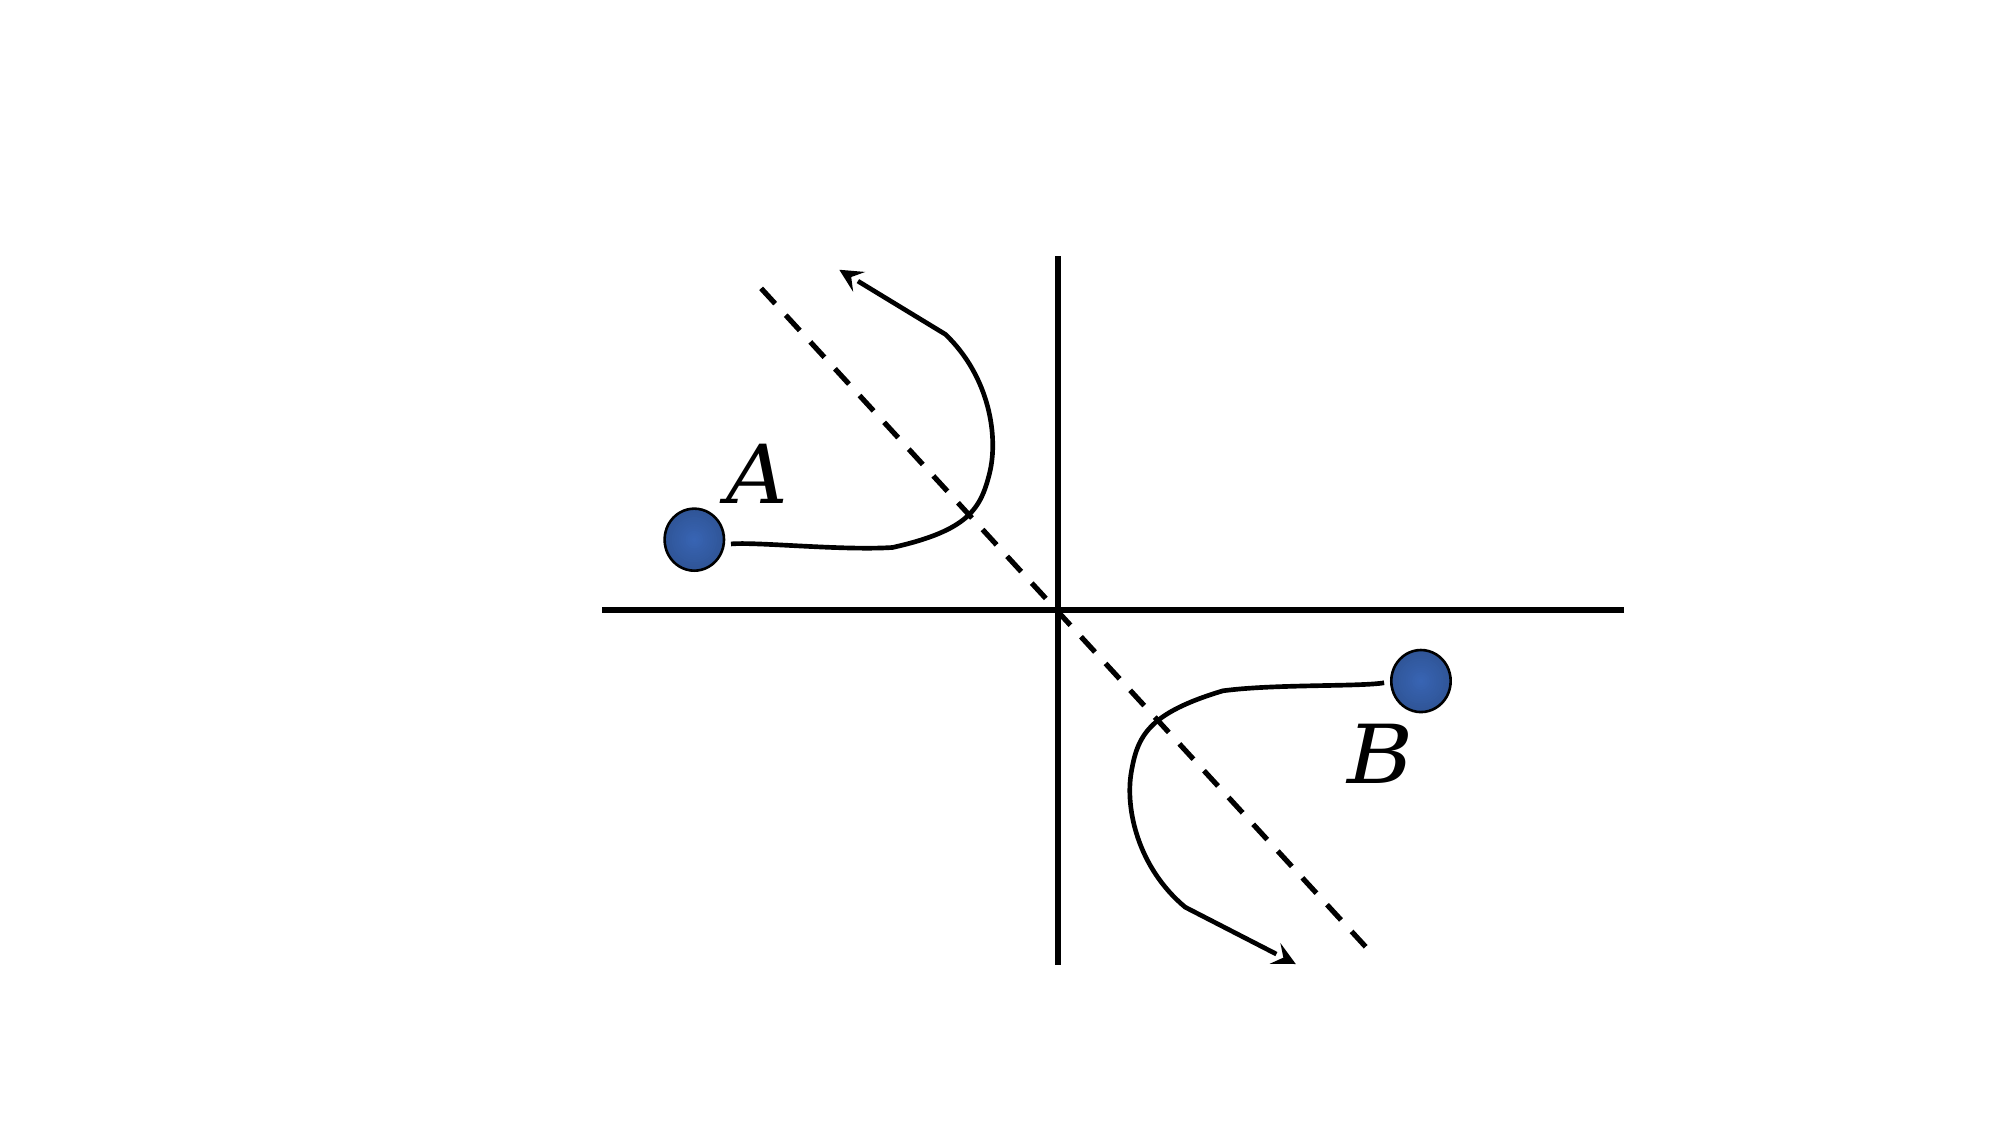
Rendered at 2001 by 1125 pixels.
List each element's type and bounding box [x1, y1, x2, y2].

text_box [663, 507, 726, 572]
text_box [730, 486, 758, 545]
text_box [833, 269, 867, 285]
text_box [1390, 648, 1452, 714]
text_box [1366, 681, 1385, 724]
text_box [758, 285, 1366, 947]
text_box [1260, 947, 1302, 965]
